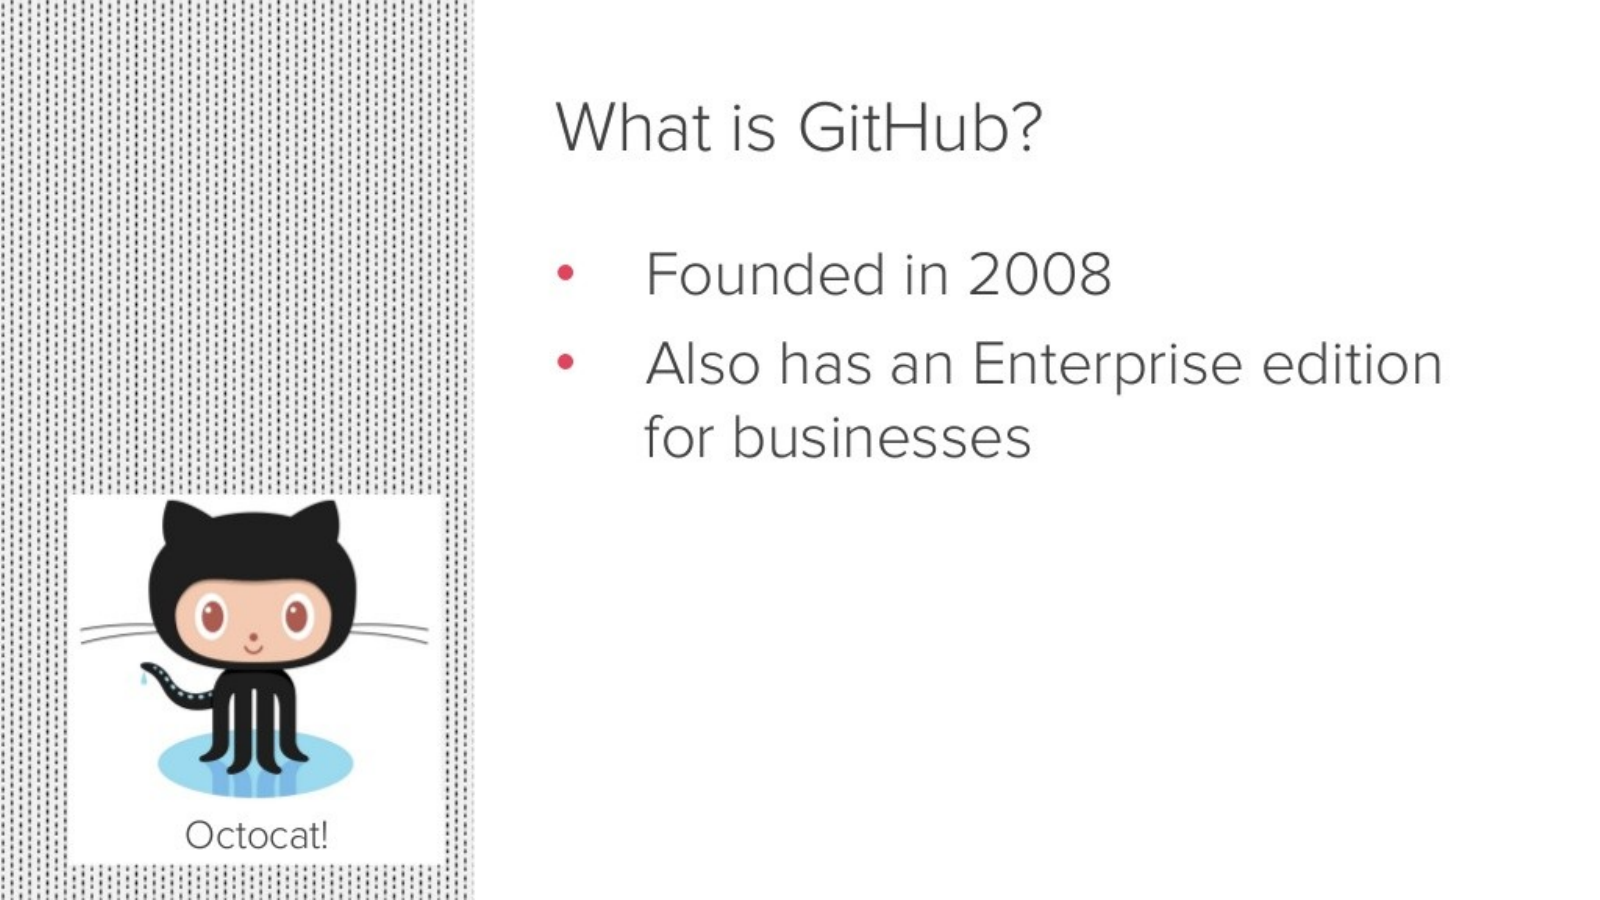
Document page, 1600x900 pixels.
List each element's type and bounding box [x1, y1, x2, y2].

text_box [0, 0, 1450, 900]
